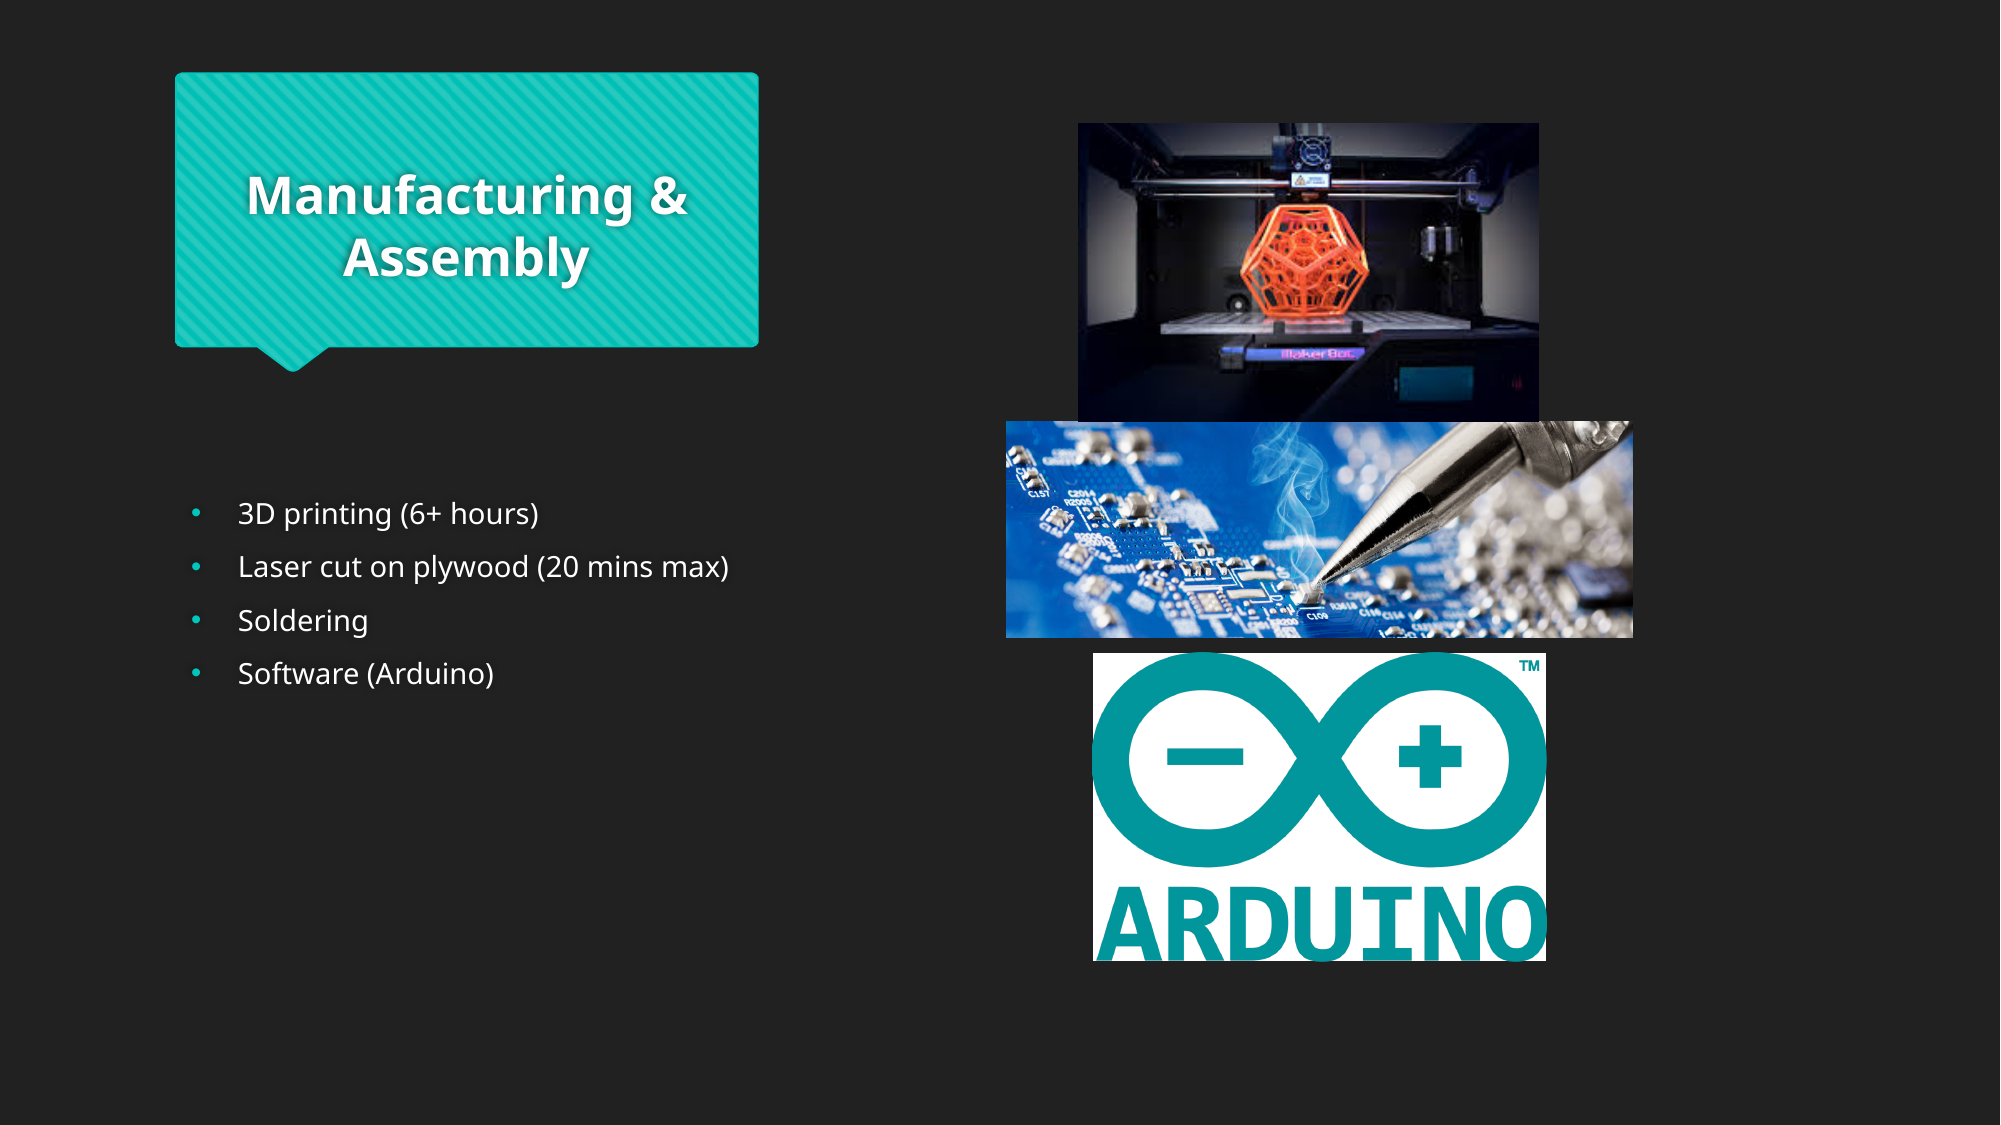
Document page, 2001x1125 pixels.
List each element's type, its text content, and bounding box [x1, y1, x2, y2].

picture [1092, 652, 1547, 962]
list 3D printing (6+ hours) Laser cut on plywood (20 mins max) Soldering Software (Arduino) [176, 370, 758, 815]
title Manufacturing & Assembly [176, 73, 758, 295]
picture [1006, 123, 1634, 638]
picture [177, 295, 757, 370]
